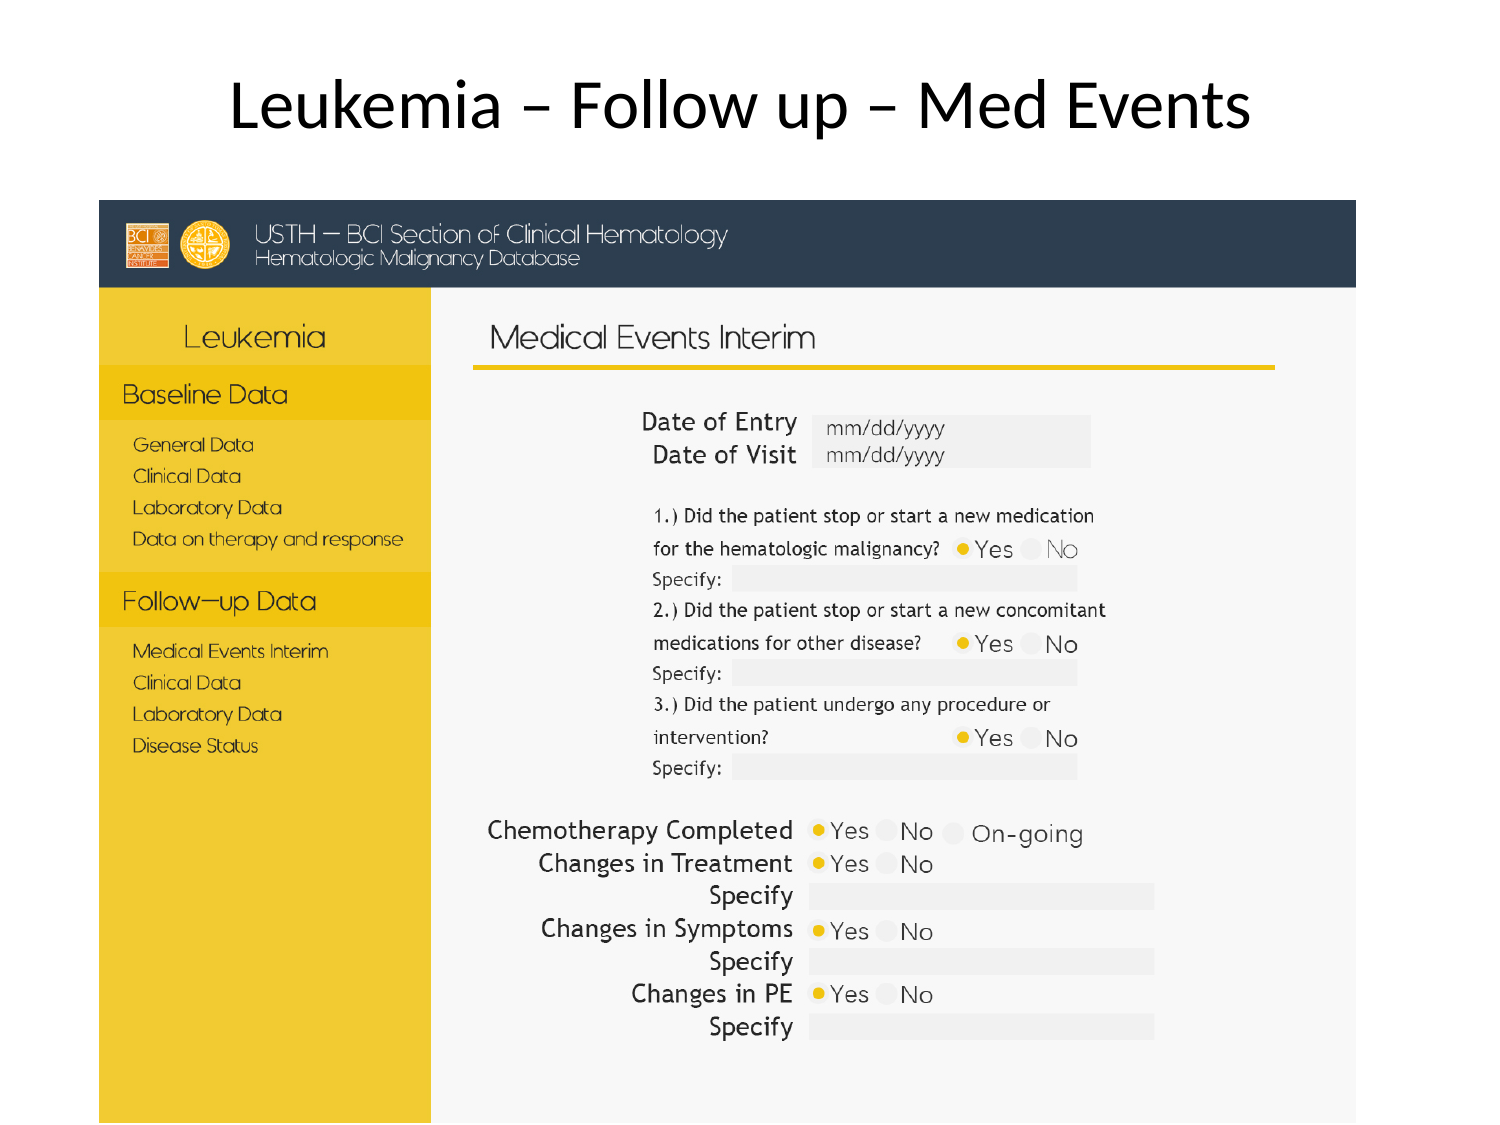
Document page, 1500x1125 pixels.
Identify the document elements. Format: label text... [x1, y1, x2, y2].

title Leukemia – Follow up – Med Events [0, 50, 1500, 150]
picture [99, 200, 1357, 1123]
